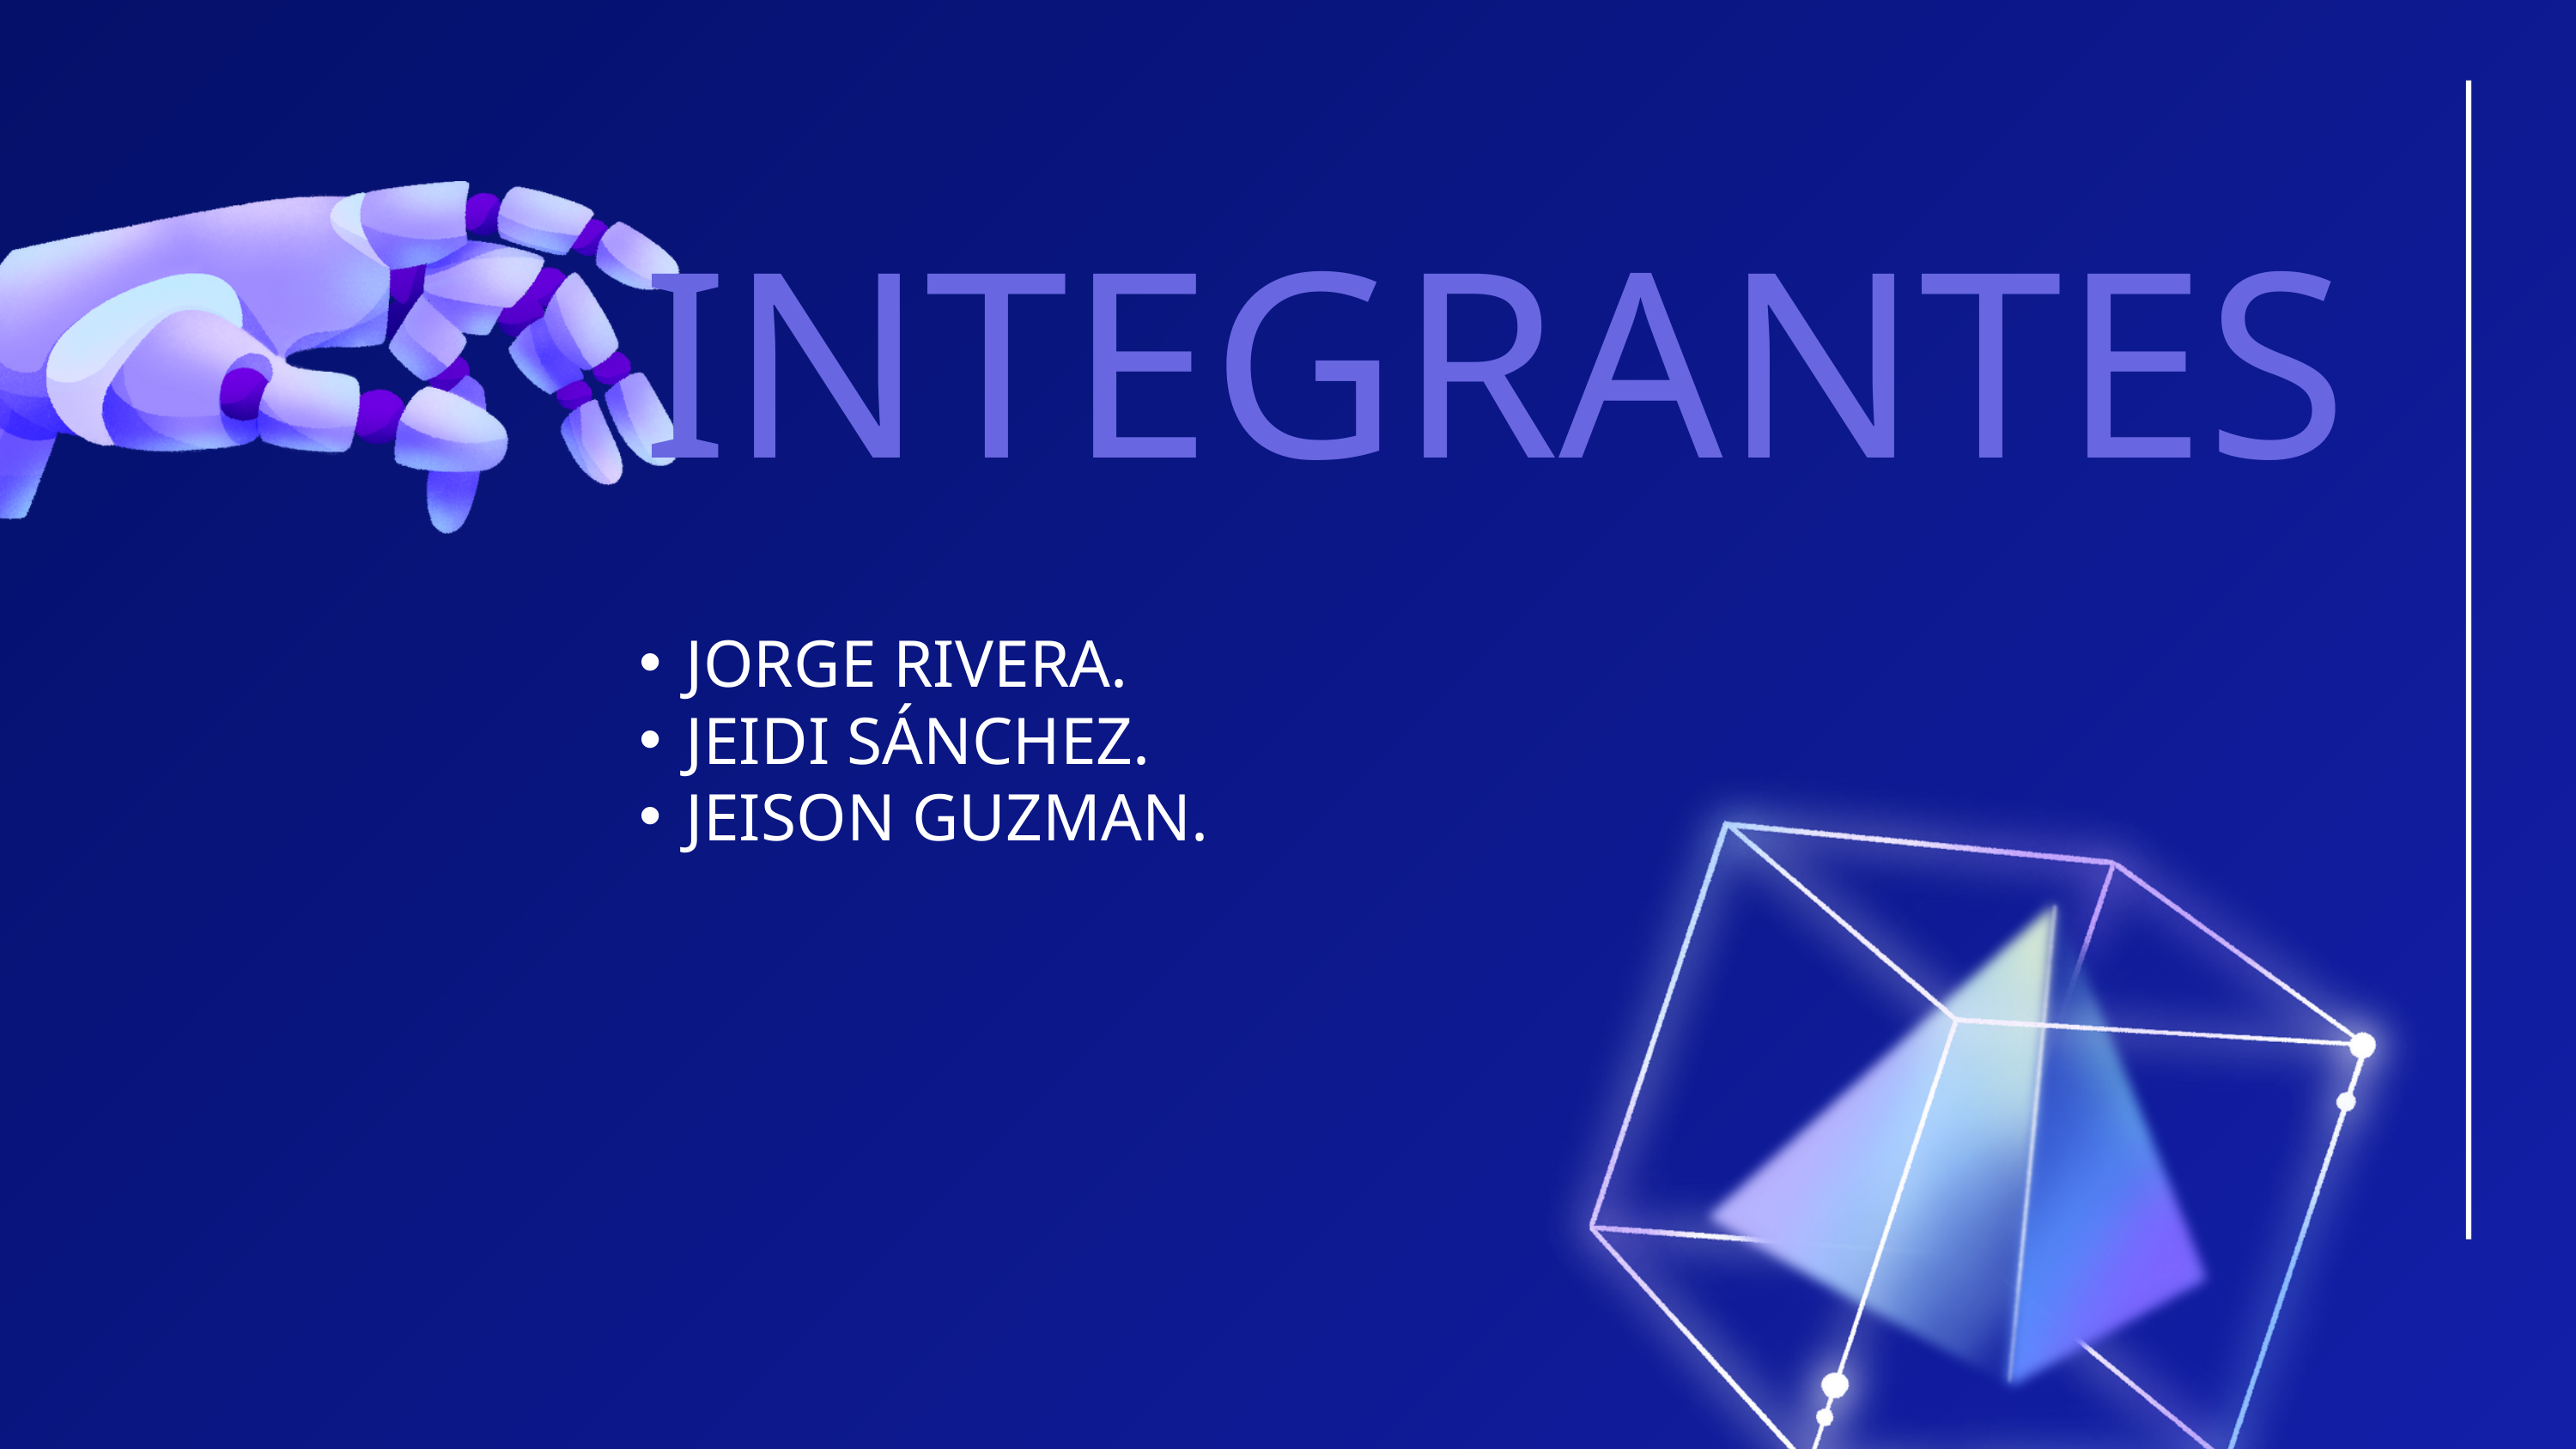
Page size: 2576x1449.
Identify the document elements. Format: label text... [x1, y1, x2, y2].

text_box [0, 181, 681, 535]
text_box [1539, 766, 2432, 1449]
text_box JORGE RIVERA. JEIDI SÁNCHEZ. JEISON GUZMAN. [592, 623, 1540, 854]
text_box INTEGRANTES [343, 286, 2576, 510]
